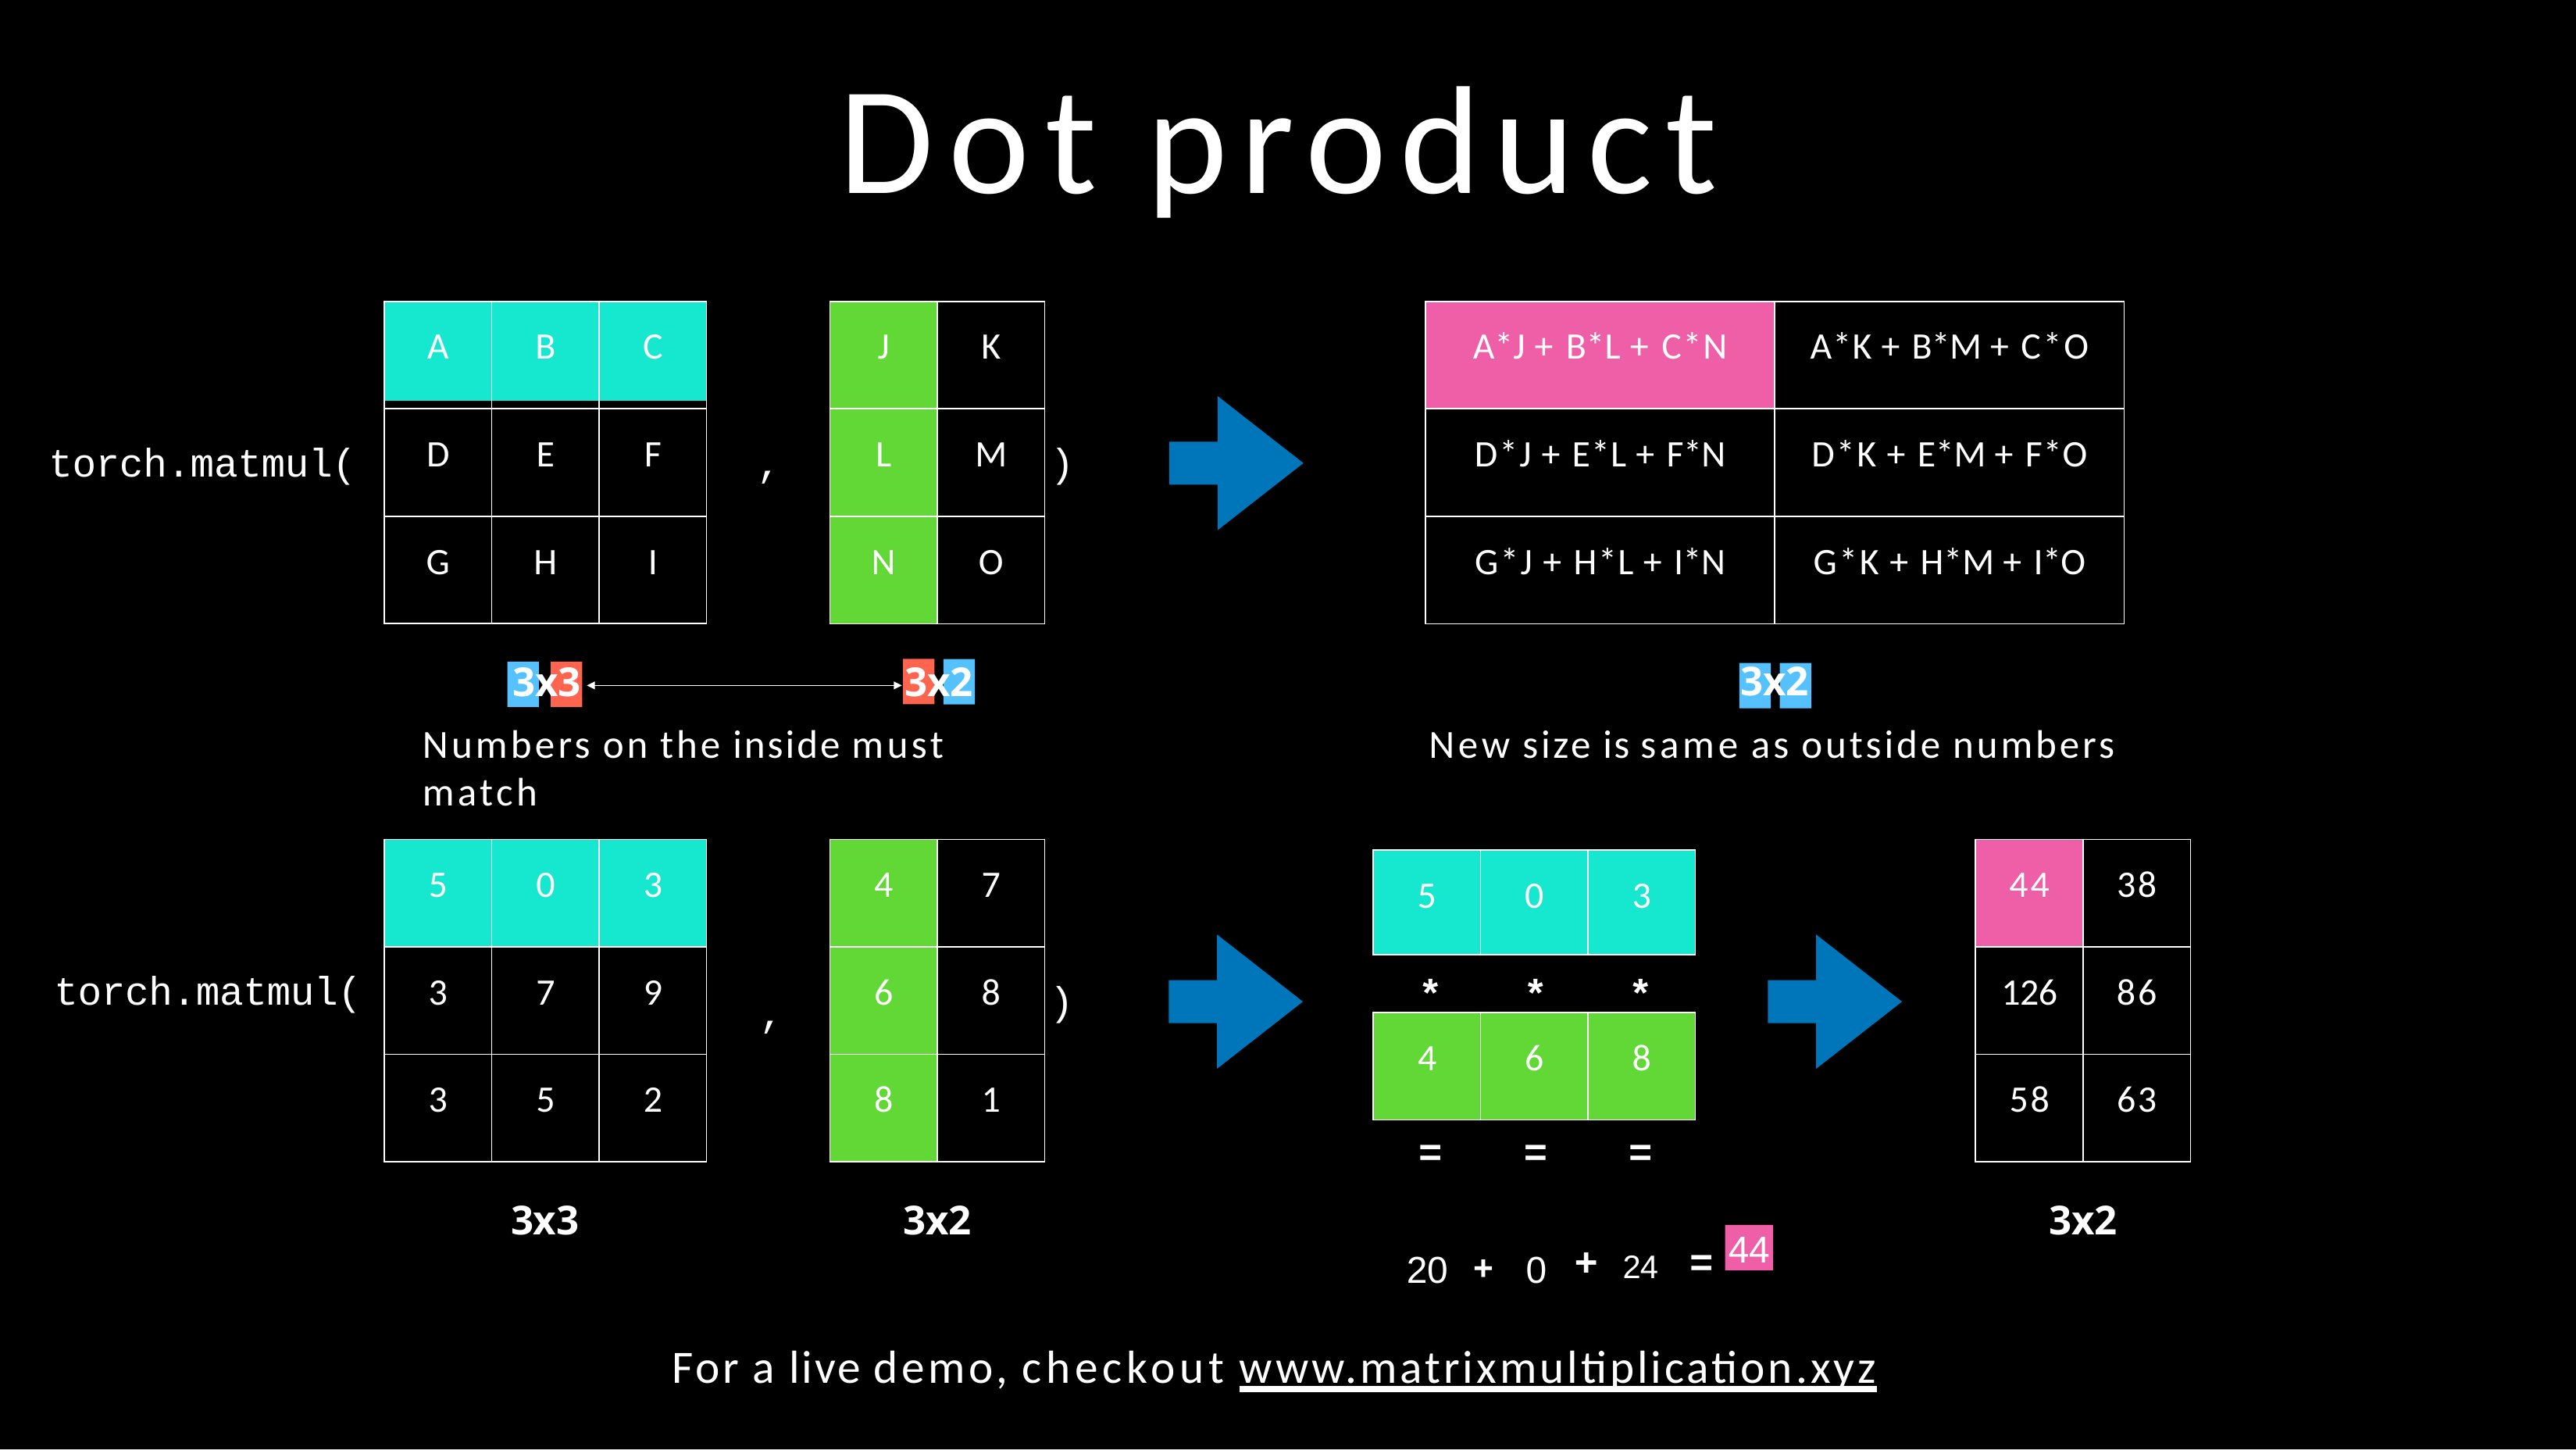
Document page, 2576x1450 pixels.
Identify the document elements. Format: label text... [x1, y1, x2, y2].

text_box [1168, 934, 1304, 1069]
text_box ) [1048, 435, 1076, 485]
table_header 3 [600, 840, 706, 940]
table_cell 86 [2084, 948, 2190, 1054]
table_cell [600, 401, 706, 408]
text_box 3x2 [1739, 653, 1812, 704]
table_cell 63 [2084, 1055, 2190, 1161]
text_box New size is same as outside numbers [1427, 716, 2124, 766]
table_header 7 [938, 840, 1044, 946]
text_box [1739, 704, 1771, 709]
text_box = = = [1417, 1123, 1654, 1174]
text_box 44 [1725, 1224, 1774, 1271]
text_box [1779, 704, 1811, 709]
table_cell N [830, 517, 937, 623]
table_cell L [830, 409, 937, 516]
table_cell D*J + E*L + F*N [1426, 409, 1774, 516]
title Dot product [837, 38, 1739, 282]
table_header A*J + B*L + C*N [1426, 302, 1774, 408]
table_cell 8 [938, 948, 1044, 1054]
table_header 0 [492, 840, 598, 940]
table_cell [492, 940, 598, 946]
text_box torch.matmul( [52, 963, 370, 1013]
table_cell 6 [830, 948, 937, 1054]
table_header 4 [830, 840, 937, 946]
text_box + 24 = [1572, 1217, 1714, 1288]
table_cell G*J + H*L + I*N [1426, 517, 1774, 623]
table_cell I [600, 517, 706, 623]
table_header 44 [1976, 840, 2082, 946]
table_header K [938, 302, 1044, 408]
table_cell G*K + H*M + I*O [1775, 517, 2124, 623]
table_cell 126 [1976, 948, 2082, 1054]
text_box 3x2 [901, 1192, 975, 1243]
text_box 3x2 [2047, 1192, 2121, 1243]
text_box 3x3 3x2 Numbers on the inside must match [420, 640, 1082, 814]
text_box * * * [1421, 964, 1650, 1015]
table_cell 7 [492, 948, 598, 1054]
table_header B [492, 302, 598, 401]
table_cell G [385, 517, 491, 623]
text_box 3x3 [509, 1192, 582, 1243]
table_cell 8 [830, 1055, 937, 1161]
table_header [1374, 1013, 1380, 1120]
table_cell 2 [600, 1055, 706, 1161]
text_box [587, 680, 902, 690]
table_header 0 [1481, 851, 1587, 954]
table_cell F [600, 409, 706, 516]
table_cell H [492, 517, 598, 623]
table_cell [385, 940, 491, 946]
table_header 6 [1481, 1015, 1587, 1120]
table_header 8 [1589, 1013, 1695, 1120]
text_box [1768, 934, 1903, 1069]
table_cell 3 [385, 1055, 491, 1161]
table_cell [600, 940, 706, 946]
table_cell 5 [492, 1055, 598, 1161]
text_box ) [1047, 973, 1076, 1023]
table_cell [492, 401, 598, 408]
table_cell 3 [385, 948, 491, 1054]
table_header A [385, 302, 491, 401]
table_header 38 [2084, 840, 2190, 946]
table_cell M [938, 409, 1044, 516]
table_header A*K + B*M + C*O [1775, 302, 2124, 408]
text_box For a live demo, checkout www.matrixmultiplication.xyz [669, 1334, 1906, 1393]
table_cell D*K + E*M + F*O [1775, 409, 2124, 516]
table_cell [385, 401, 491, 408]
text_box 20 + 0 [1404, 1221, 1547, 1334]
table_cell 58 [1976, 1055, 2082, 1161]
table_header J [830, 302, 937, 408]
text_box , [755, 435, 783, 485]
text_box torch.matmul( [47, 435, 365, 485]
table_cell 1 [938, 1055, 1044, 1161]
text_box , [758, 985, 786, 1035]
table_header C [600, 302, 706, 401]
table_header 4 [1380, 1013, 1480, 1120]
table_cell D [385, 409, 491, 516]
table_cell E [492, 409, 598, 516]
table_header 3 [1589, 851, 1695, 954]
table_header 5 [385, 840, 491, 940]
table_cell O [938, 517, 1044, 623]
table_header 5 [1374, 851, 1480, 954]
table_cell 9 [600, 948, 706, 1054]
text_box [1168, 395, 1304, 530]
